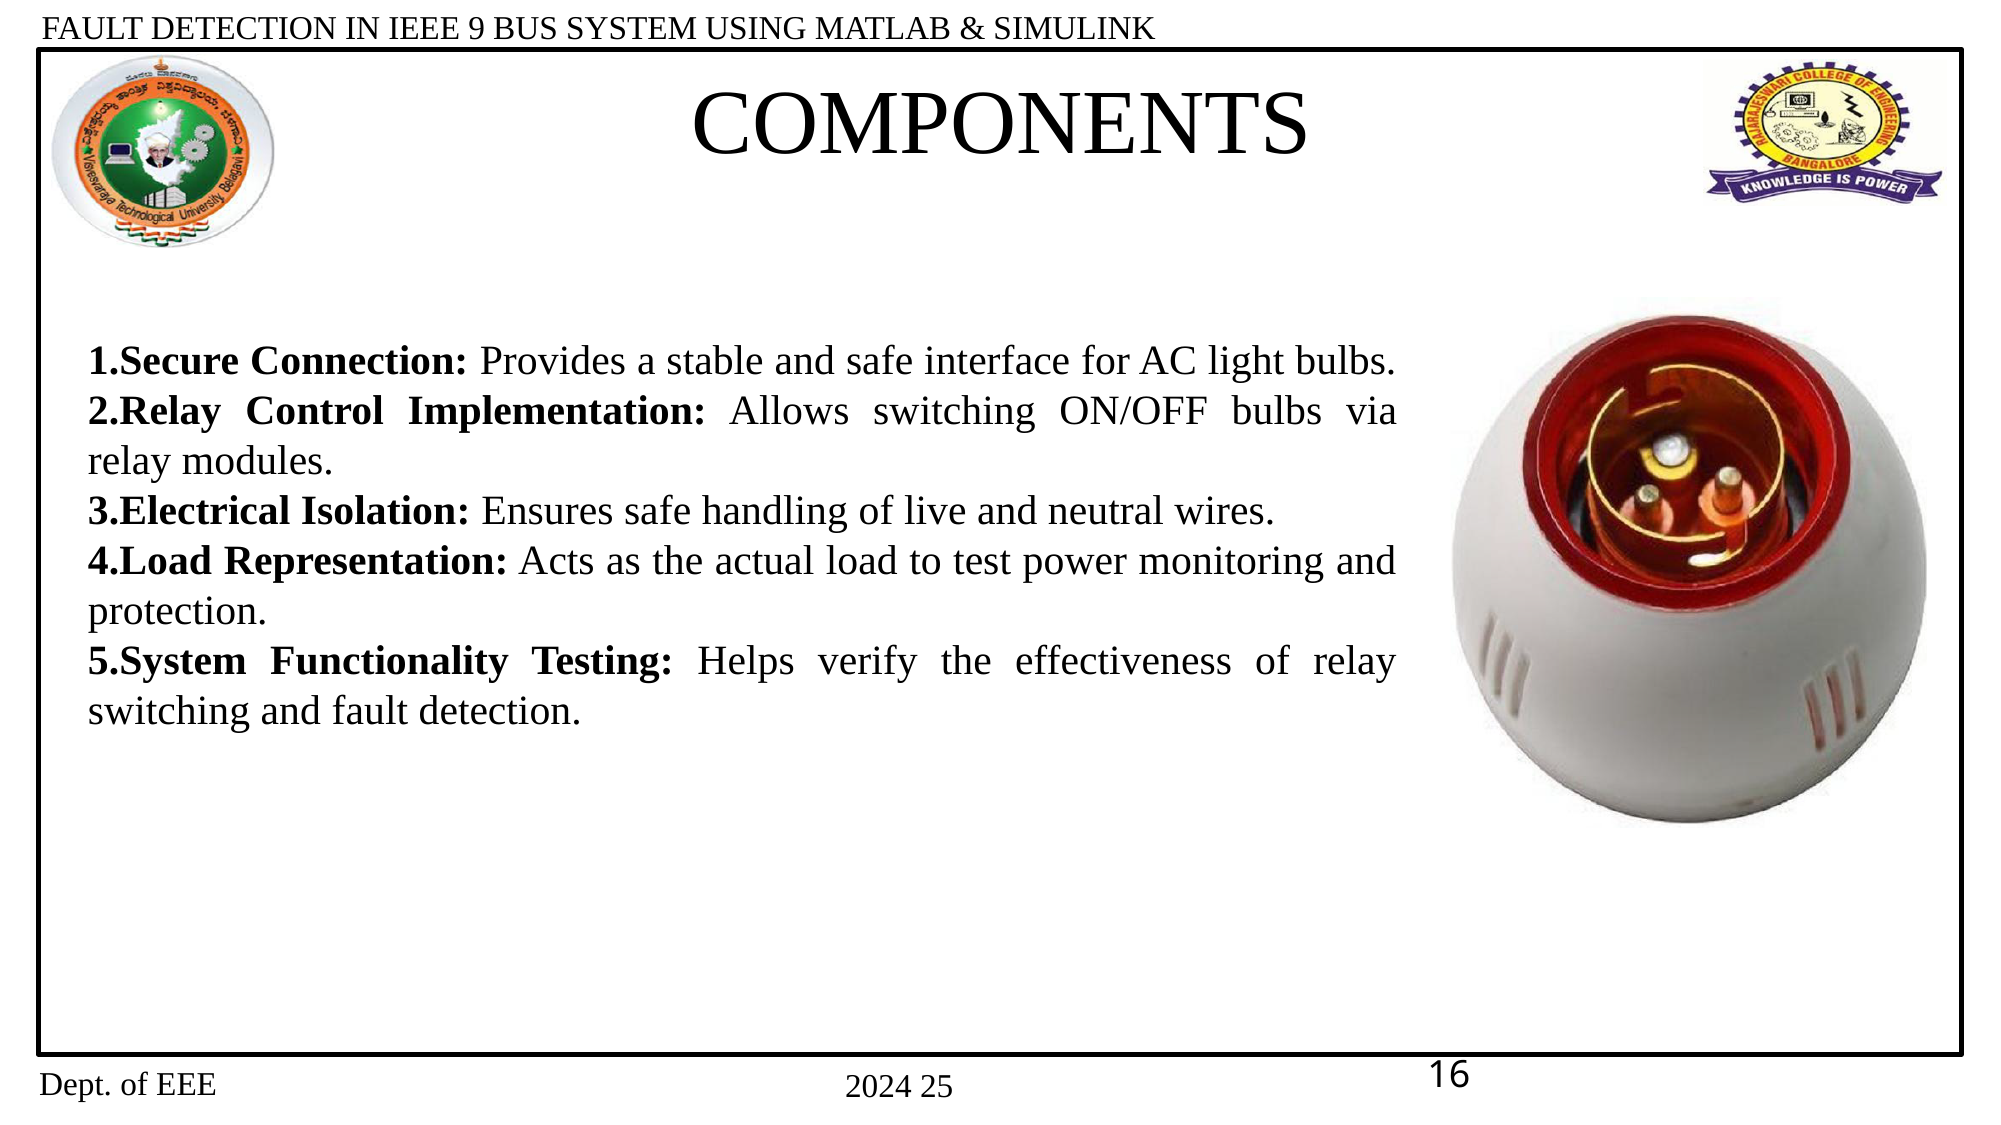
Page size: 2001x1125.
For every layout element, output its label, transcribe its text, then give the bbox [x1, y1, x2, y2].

picture [51, 54, 275, 248]
slide_number 16 [1412, 1042, 1863, 1103]
picture [1450, 297, 1928, 828]
title COMPONENTS [137, 59, 1863, 250]
text_box Secure Connection: Provides a stable and safe interface for AC light bulbs. Relay Control Implementation: Allows switching ON/OFF bulbs via relay modules. Electrical Isolation: Ensures safe handling of live and neutral wires. Load Representation: Acts as the actual load to test power monitoring and protection. System Functionality Testing: Helps verify the effectiveness of relay switching and fault detection. [72, 324, 1413, 791]
picture [1863, 59, 1947, 206]
